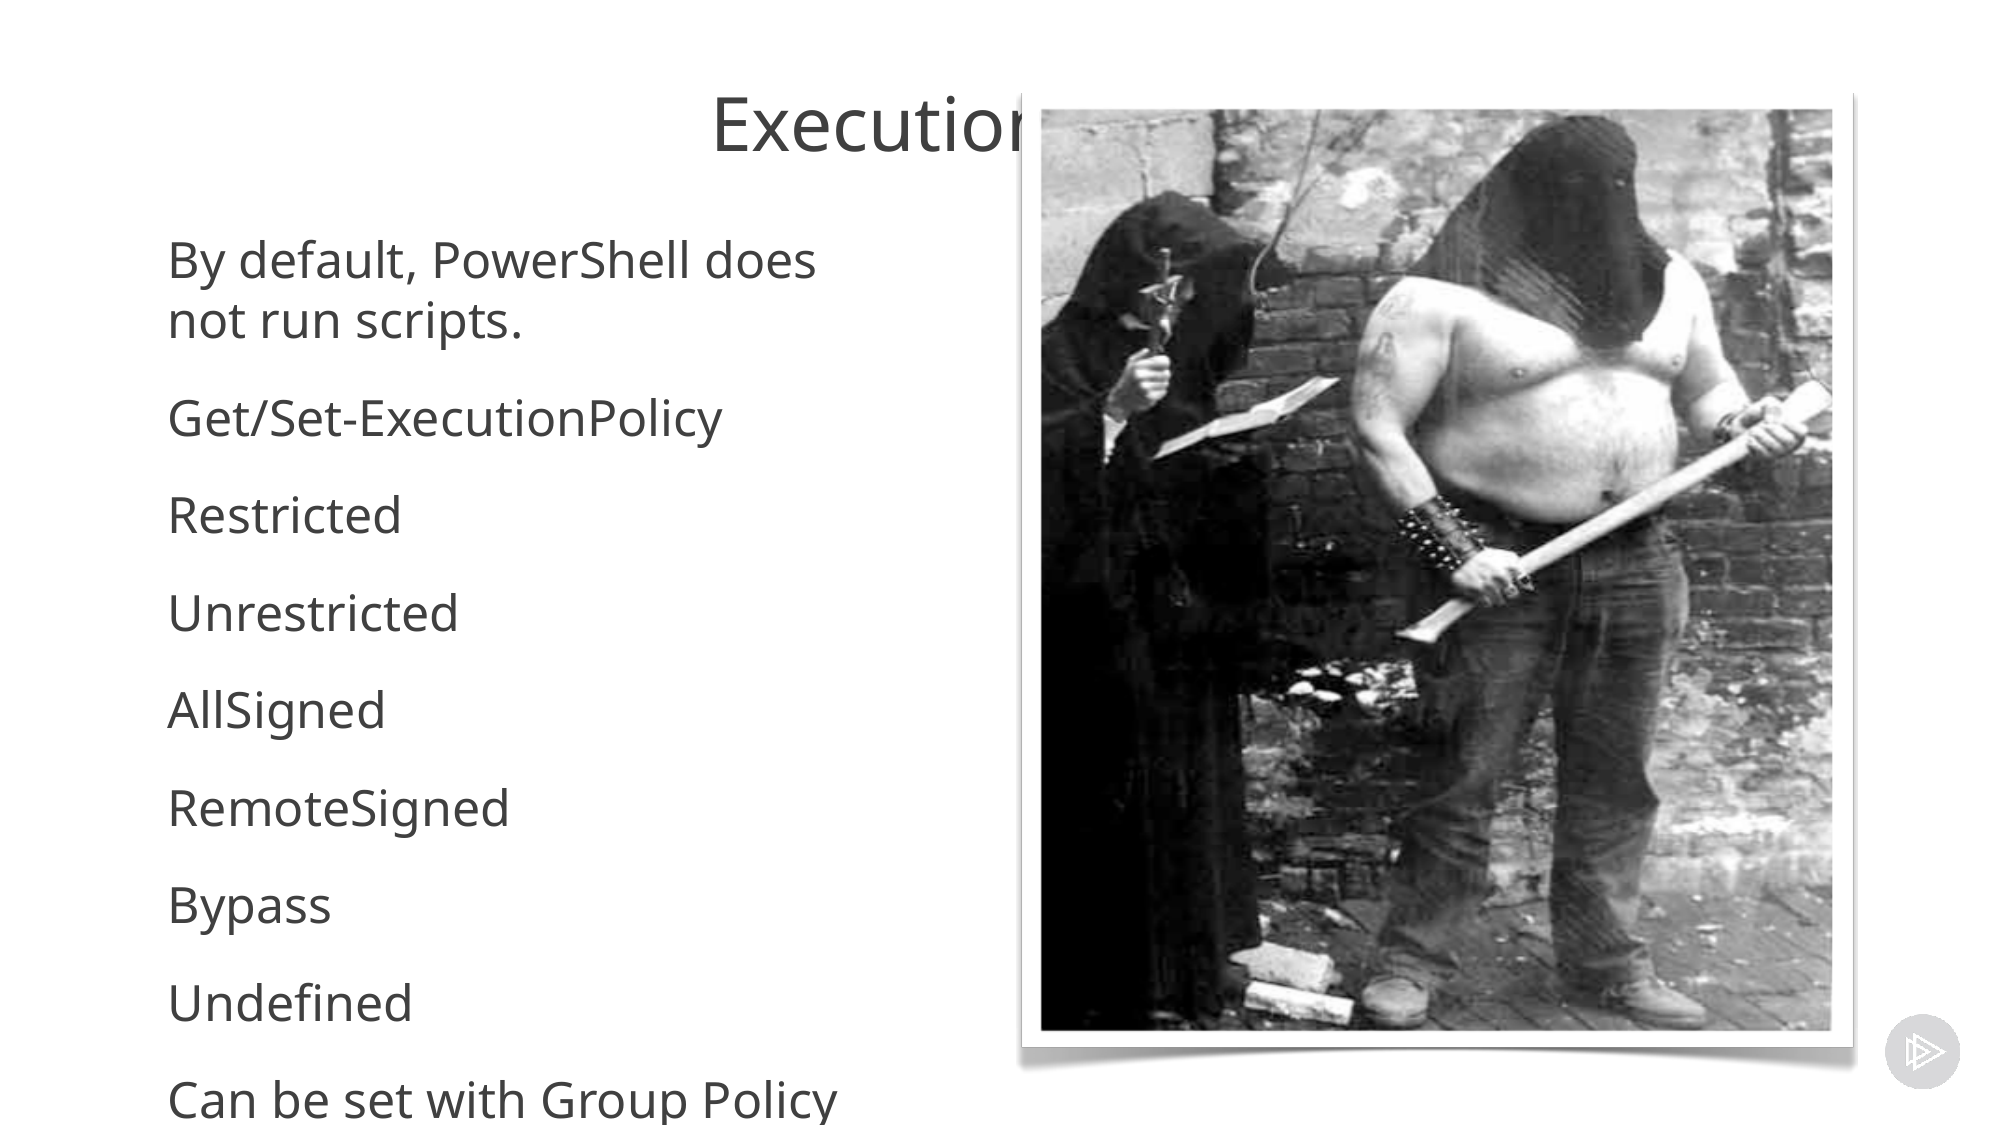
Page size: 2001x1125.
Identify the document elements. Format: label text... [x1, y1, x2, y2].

list By default, PowerShell does not run scripts. Get/Set-ExecutionPolicy Restricted Unrestricted AllSigned RemoteSigned Bypass Undefined Can be set with Group Policy [150, 224, 912, 1070]
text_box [1015, 92, 1858, 1075]
title Execution Policy [115, 82, 1885, 155]
